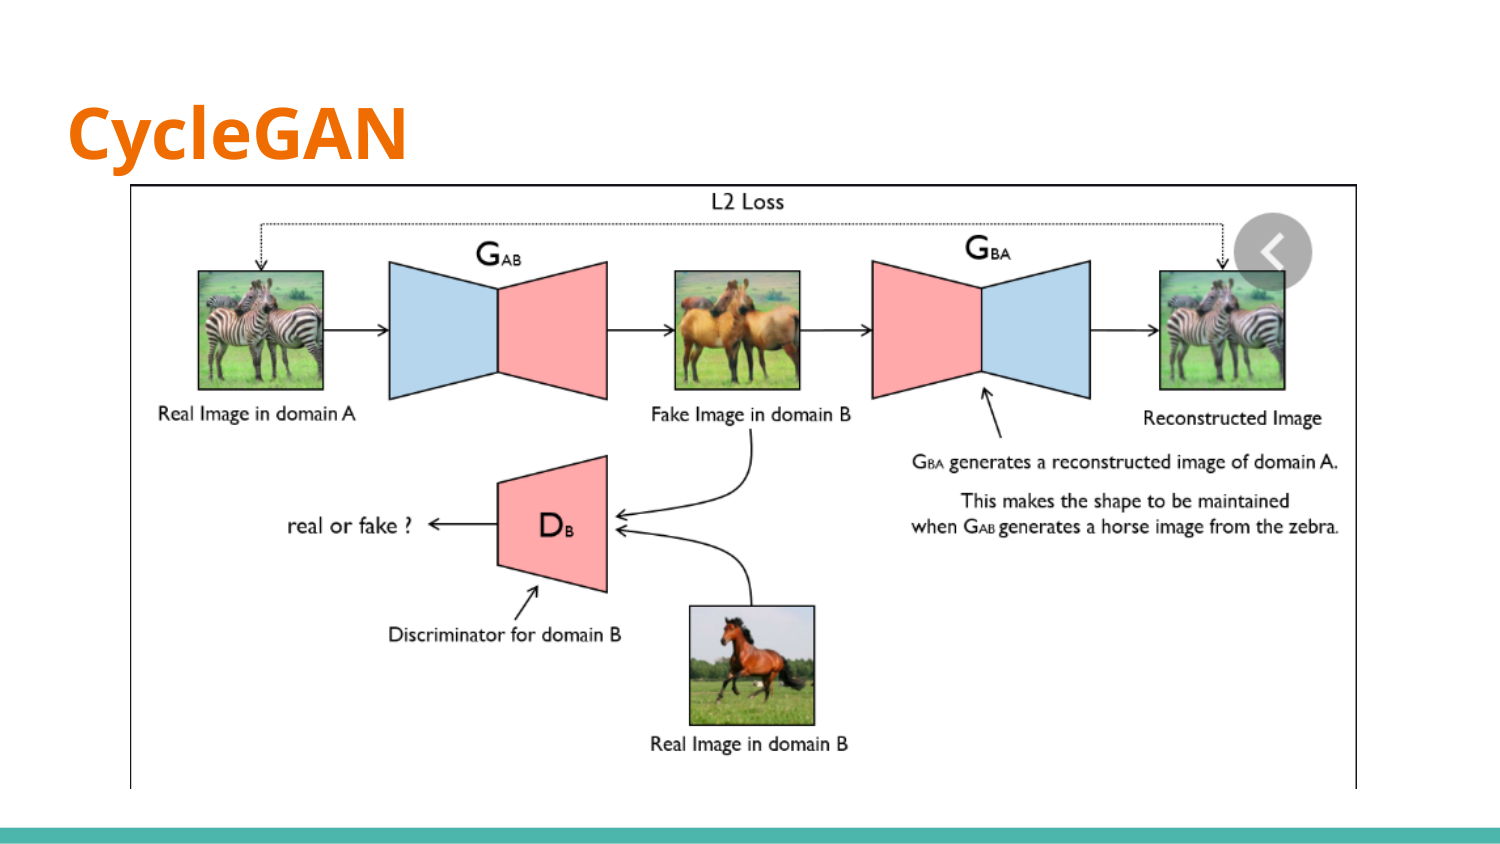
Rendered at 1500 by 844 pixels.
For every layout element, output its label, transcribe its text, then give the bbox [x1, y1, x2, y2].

title CycleGAN [51, 72, 1449, 189]
picture [129, 183, 1357, 790]
